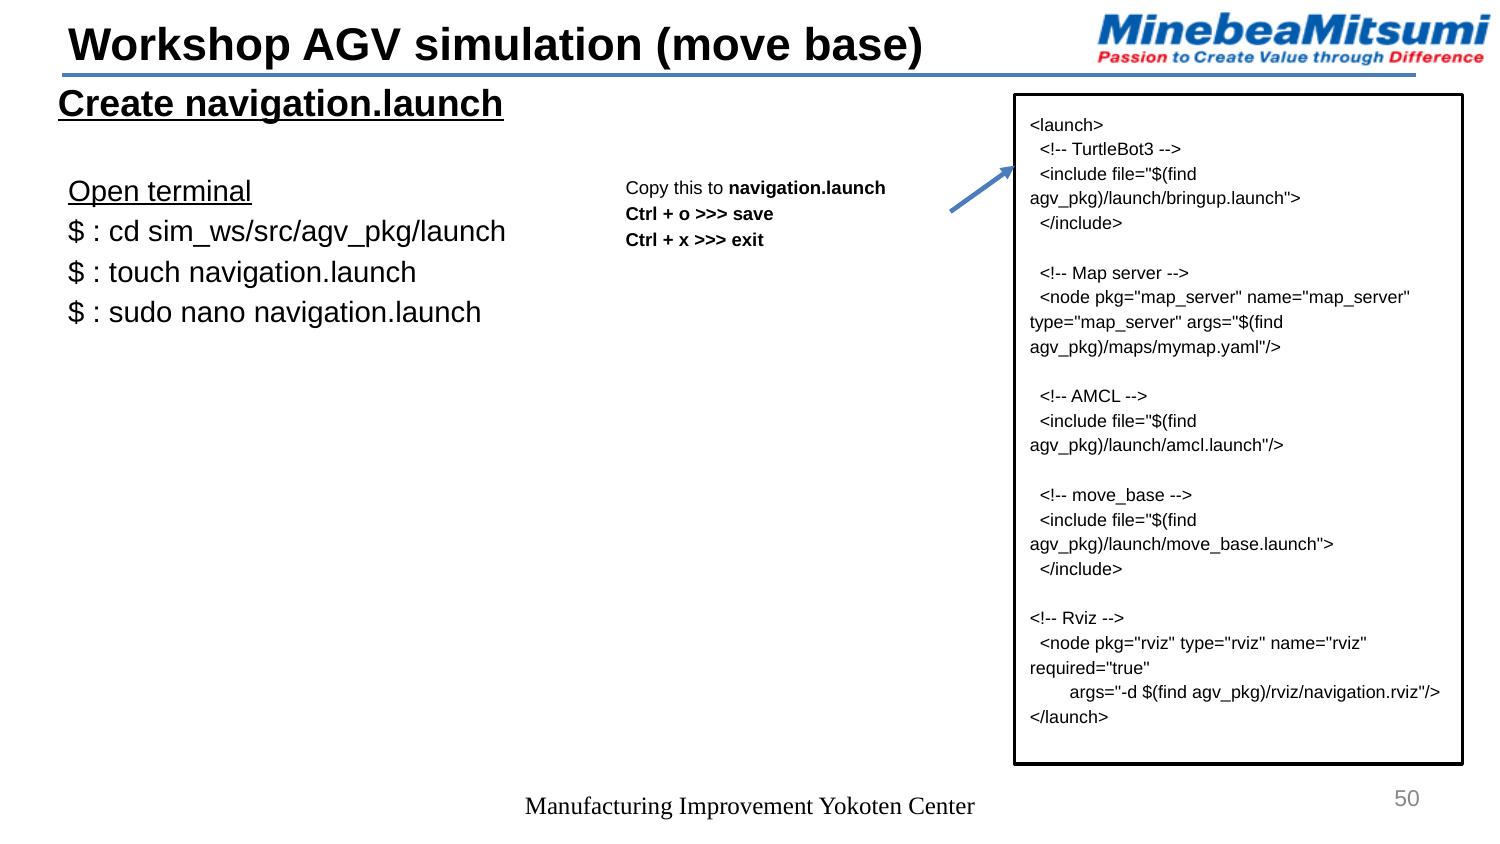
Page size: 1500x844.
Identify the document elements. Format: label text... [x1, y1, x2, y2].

text_box Open terminal $ : cd sim_ws/src/agv_pkg/launch $ : touch navigation.launch $ : sudo nano navigation.launch [53, 152, 598, 345]
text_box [950, 165, 1016, 212]
footer Manufacturing Improvement Yokoten Center [461, 782, 1039, 827]
slide_number 50 [1083, 774, 1434, 820]
text_box Workshop AGV simulation (move base) [53, 0, 976, 64]
text_box Create navigation.launch [42, 64, 976, 140]
text_box Copy this to navigation.launch Ctrl + o >>> save Ctrl + x >>> exit [610, 157, 951, 266]
picture [1095, 1, 1498, 68]
text_box <launch> <!-- TurtleBot3 --> <include file="$(find agv_pkg)/launch/bringup.launch"> </include> <!-- Map server --> <node pkg="map_server" name="map_server" type="map_server" args="$(find agv_pkg)/maps/mymap.yaml"/> <!-- AMCL --> <include file="$(find agv_pkg)/launch/amcl.launch"/> <!-- move_base --> <include file="$(find agv_pkg)/launch/move_base.launch"> </include> <!-- Rviz --> <node pkg="rviz" type="rviz" name="rviz" required="true" args="-d $(find agv_pkg)/rviz/navigation.rviz"/> </launch> [1014, 94, 1463, 764]
